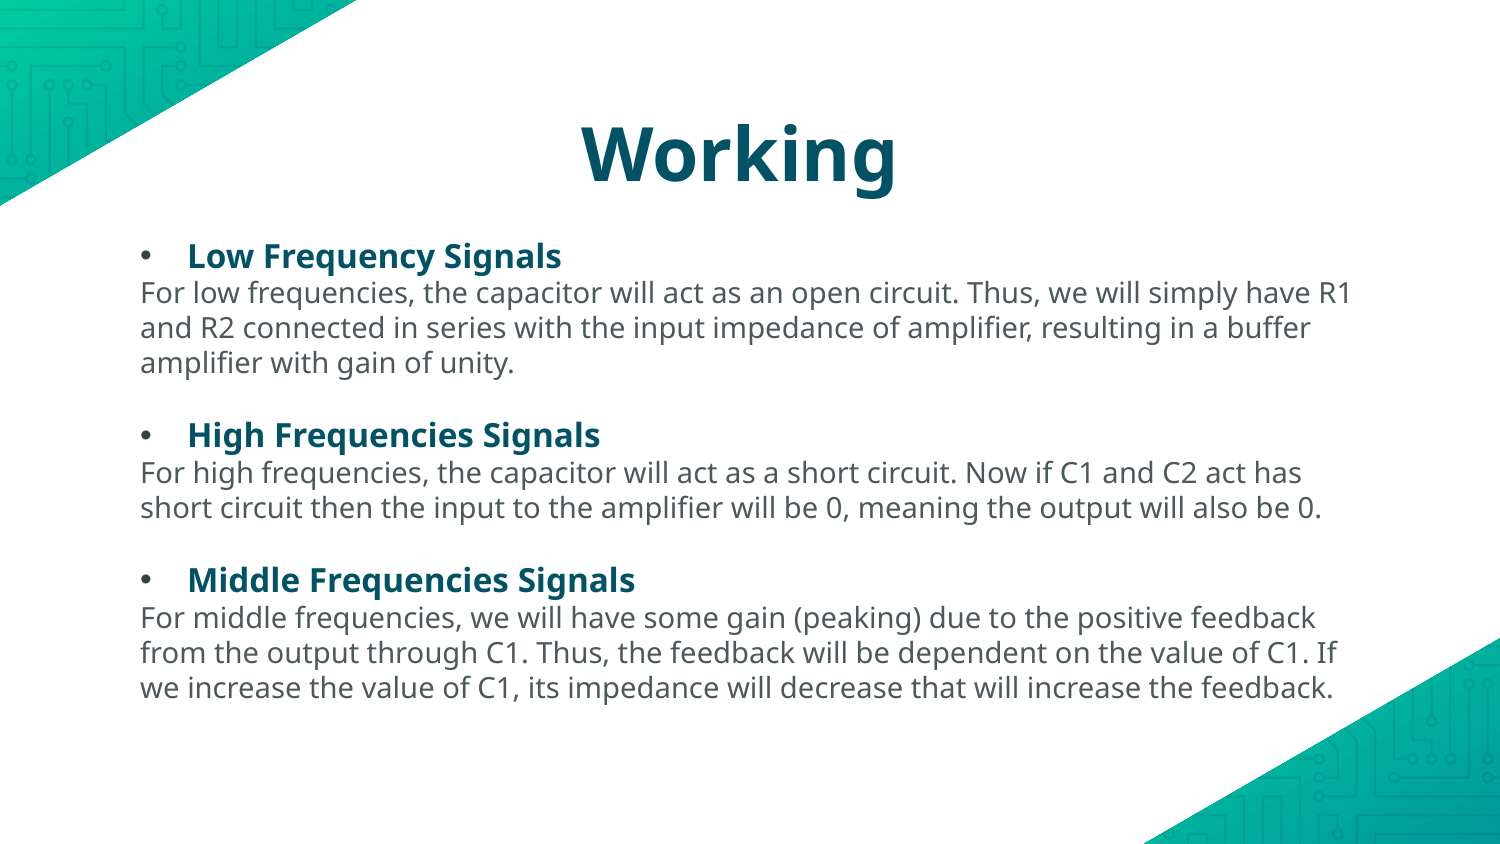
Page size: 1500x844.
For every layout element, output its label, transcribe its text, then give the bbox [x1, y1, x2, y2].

text_box Low Frequency Signals For low frequencies, the capacitor will act as an open circuit. Thus, we will simply have R1 and R2 connected in series with the input impedance of amplifier, resulting in a buffer amplifier with gain of unity. High Frequencies Signals For high frequencies, the capacitor will act as a short circuit. Now if C1 and C2 act has short circuit then the input to the amplifier will be 0, meaning the output will also be 0. Middle Frequencies Signals For middle frequencies, we will have some gain (peaking) due to the positive feedback from the output through C1. Thus, the feedback will be dependent on the value of C1. If we increase the value of C1, its impedance will decrease that will increase the feedback. [140, 234, 1360, 727]
title Working [140, 116, 1360, 199]
